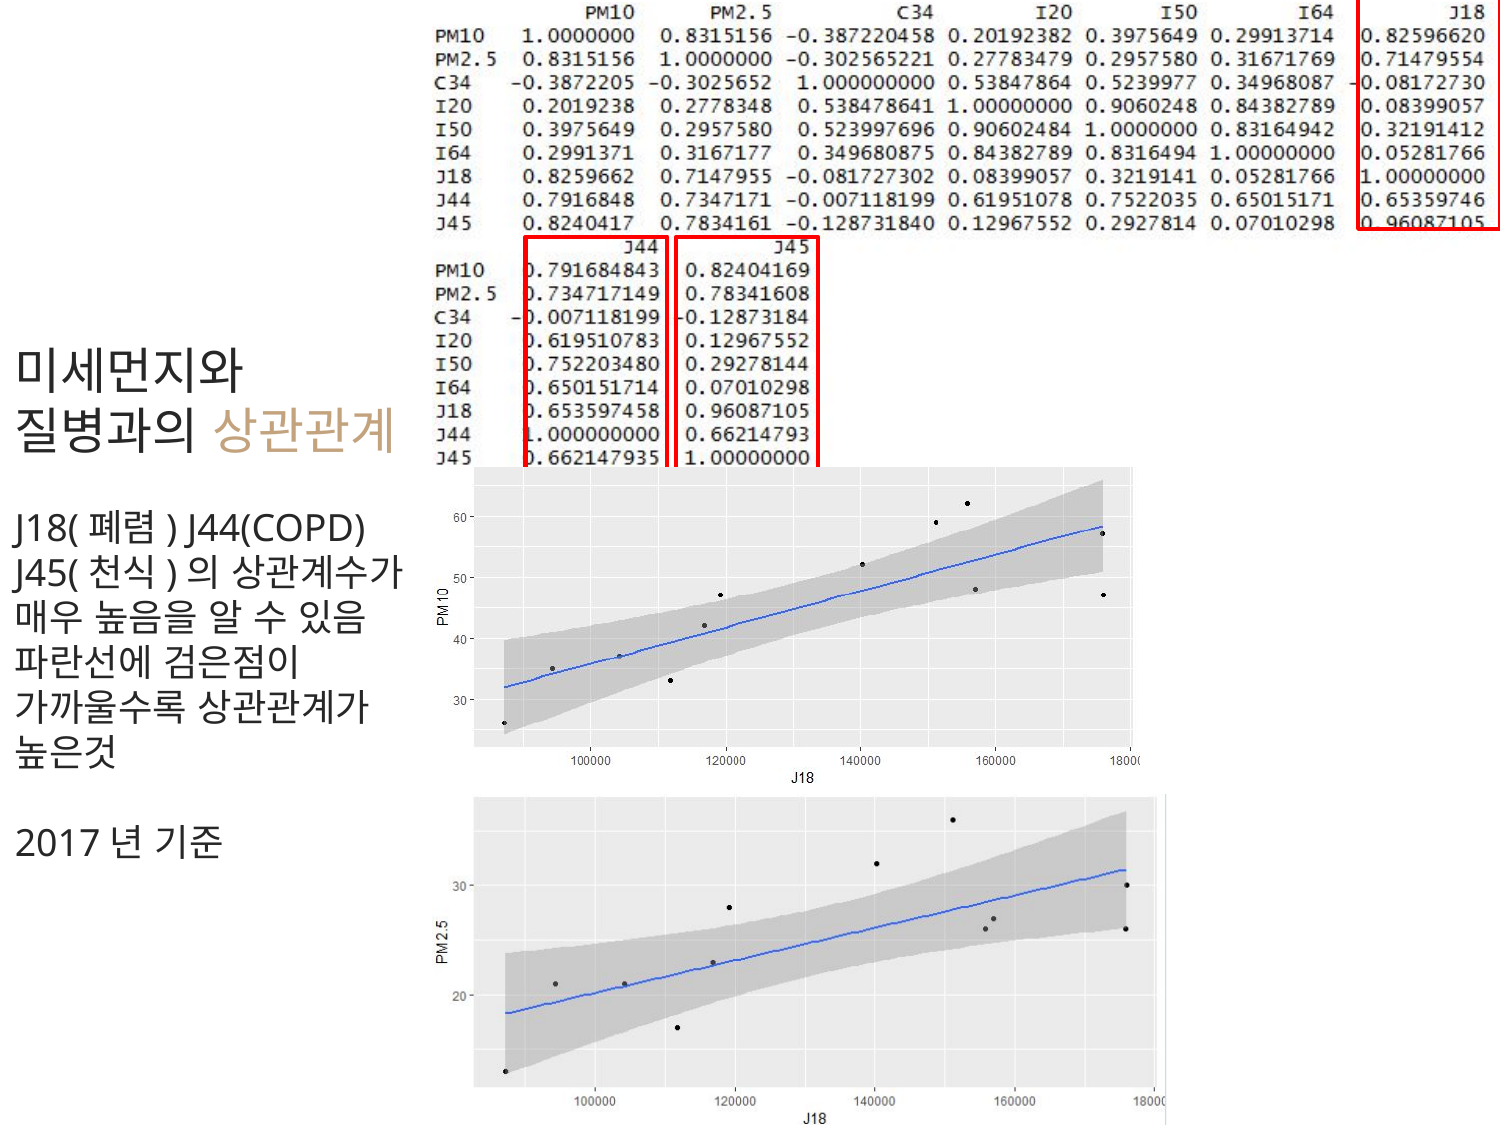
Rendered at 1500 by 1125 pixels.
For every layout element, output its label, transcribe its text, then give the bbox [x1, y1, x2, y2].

picture [432, 794, 1167, 1125]
text_box 미세먼지와 질병과의 상관관계 J18(폐렴) J44(COPD) J45(천식)의 상관계수가 매우 높음을 알 수 있음 파란선에 검은점이 가까울수록 상관관계가 높은것 2017년 기준 [0, 331, 430, 917]
picture [432, 2, 1500, 787]
